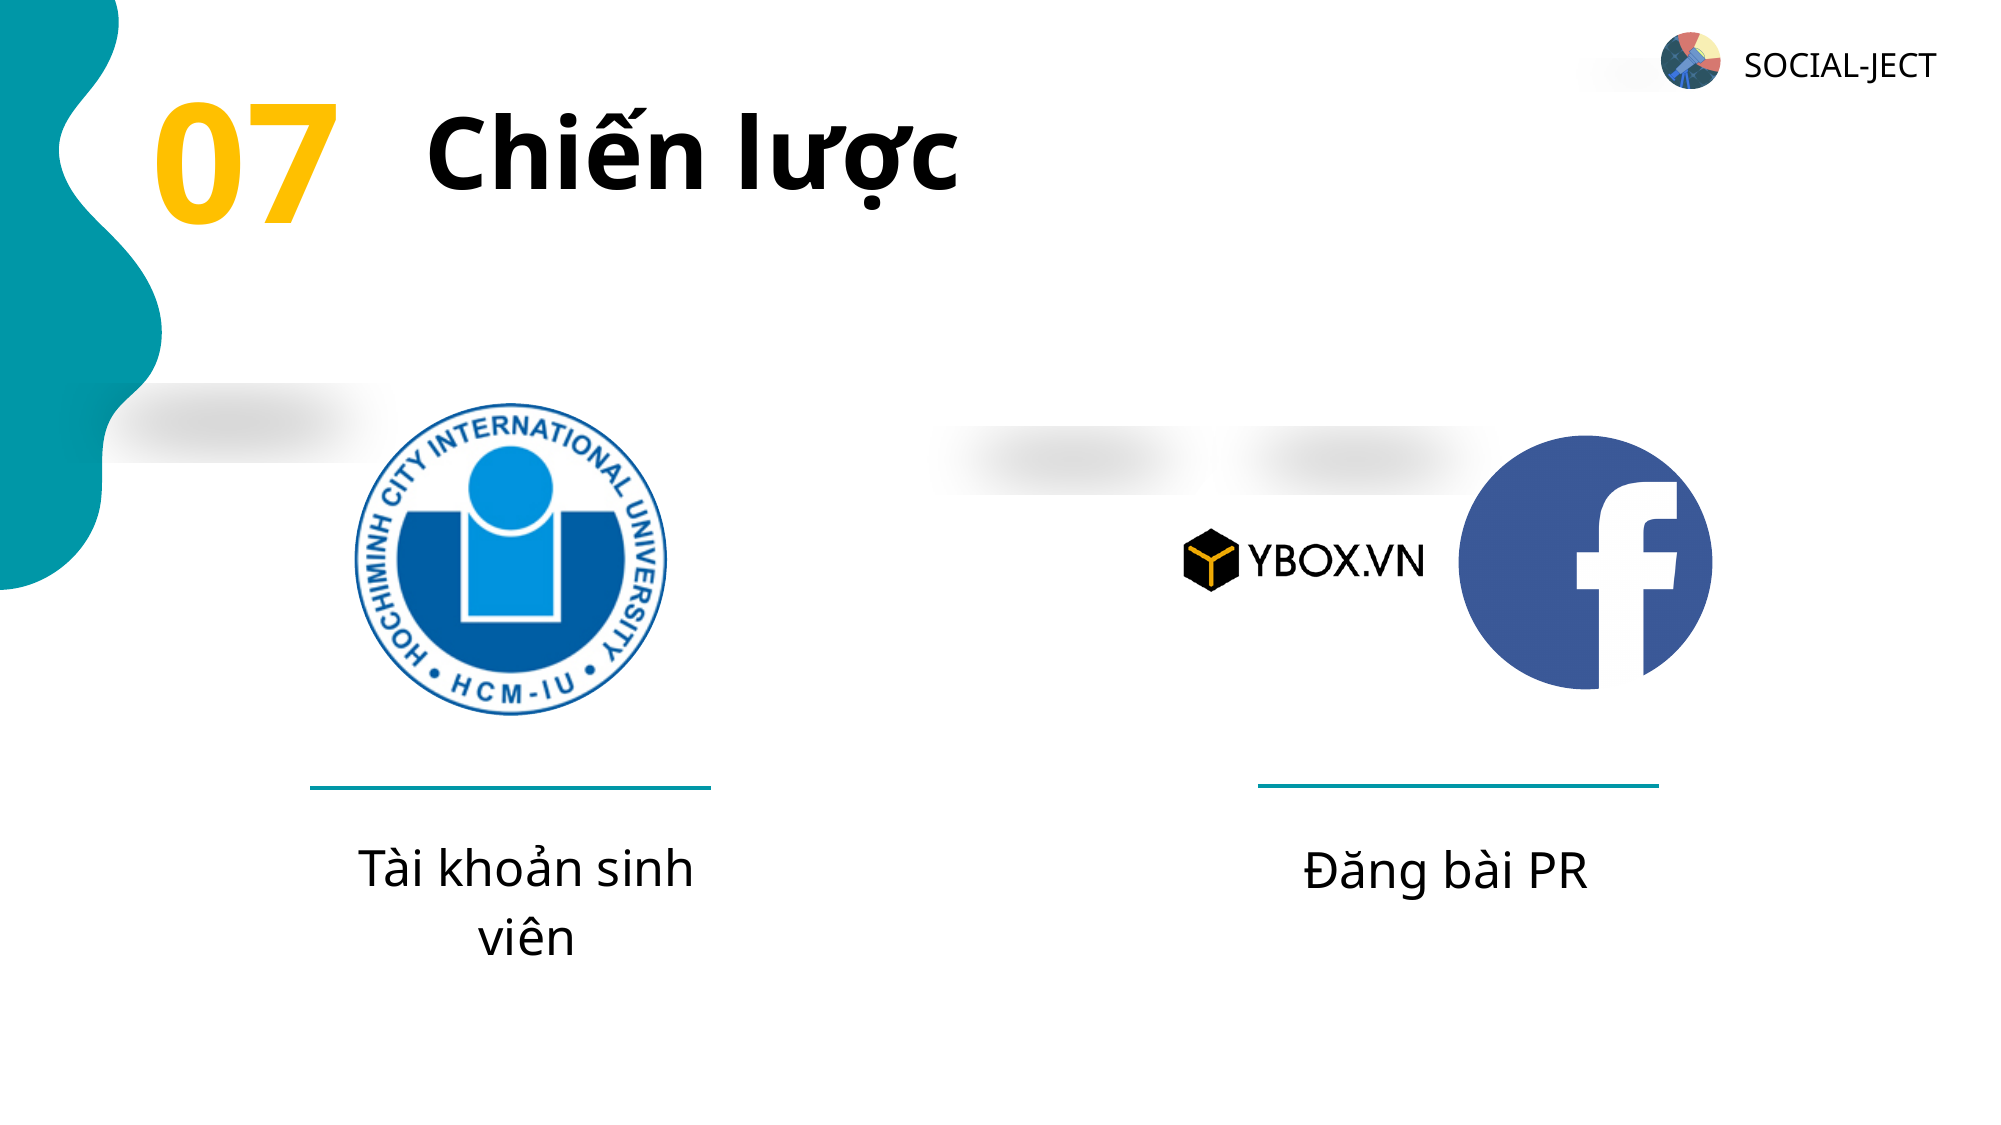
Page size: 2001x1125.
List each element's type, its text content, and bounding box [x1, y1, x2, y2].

title Chiến lược [404, 83, 1040, 291]
text_box Tài khoản sinh viên [270, 807, 752, 914]
picture [1660, 32, 1721, 90]
picture [1175, 435, 1430, 690]
title 07 [131, 106, 660, 233]
text_box SOCIAL-JECT [1690, 18, 2000, 103]
picture [354, 403, 668, 716]
text_box [0, 0, 162, 590]
picture [1458, 435, 1713, 690]
text_box Đăng bài PR [1188, 809, 1670, 916]
